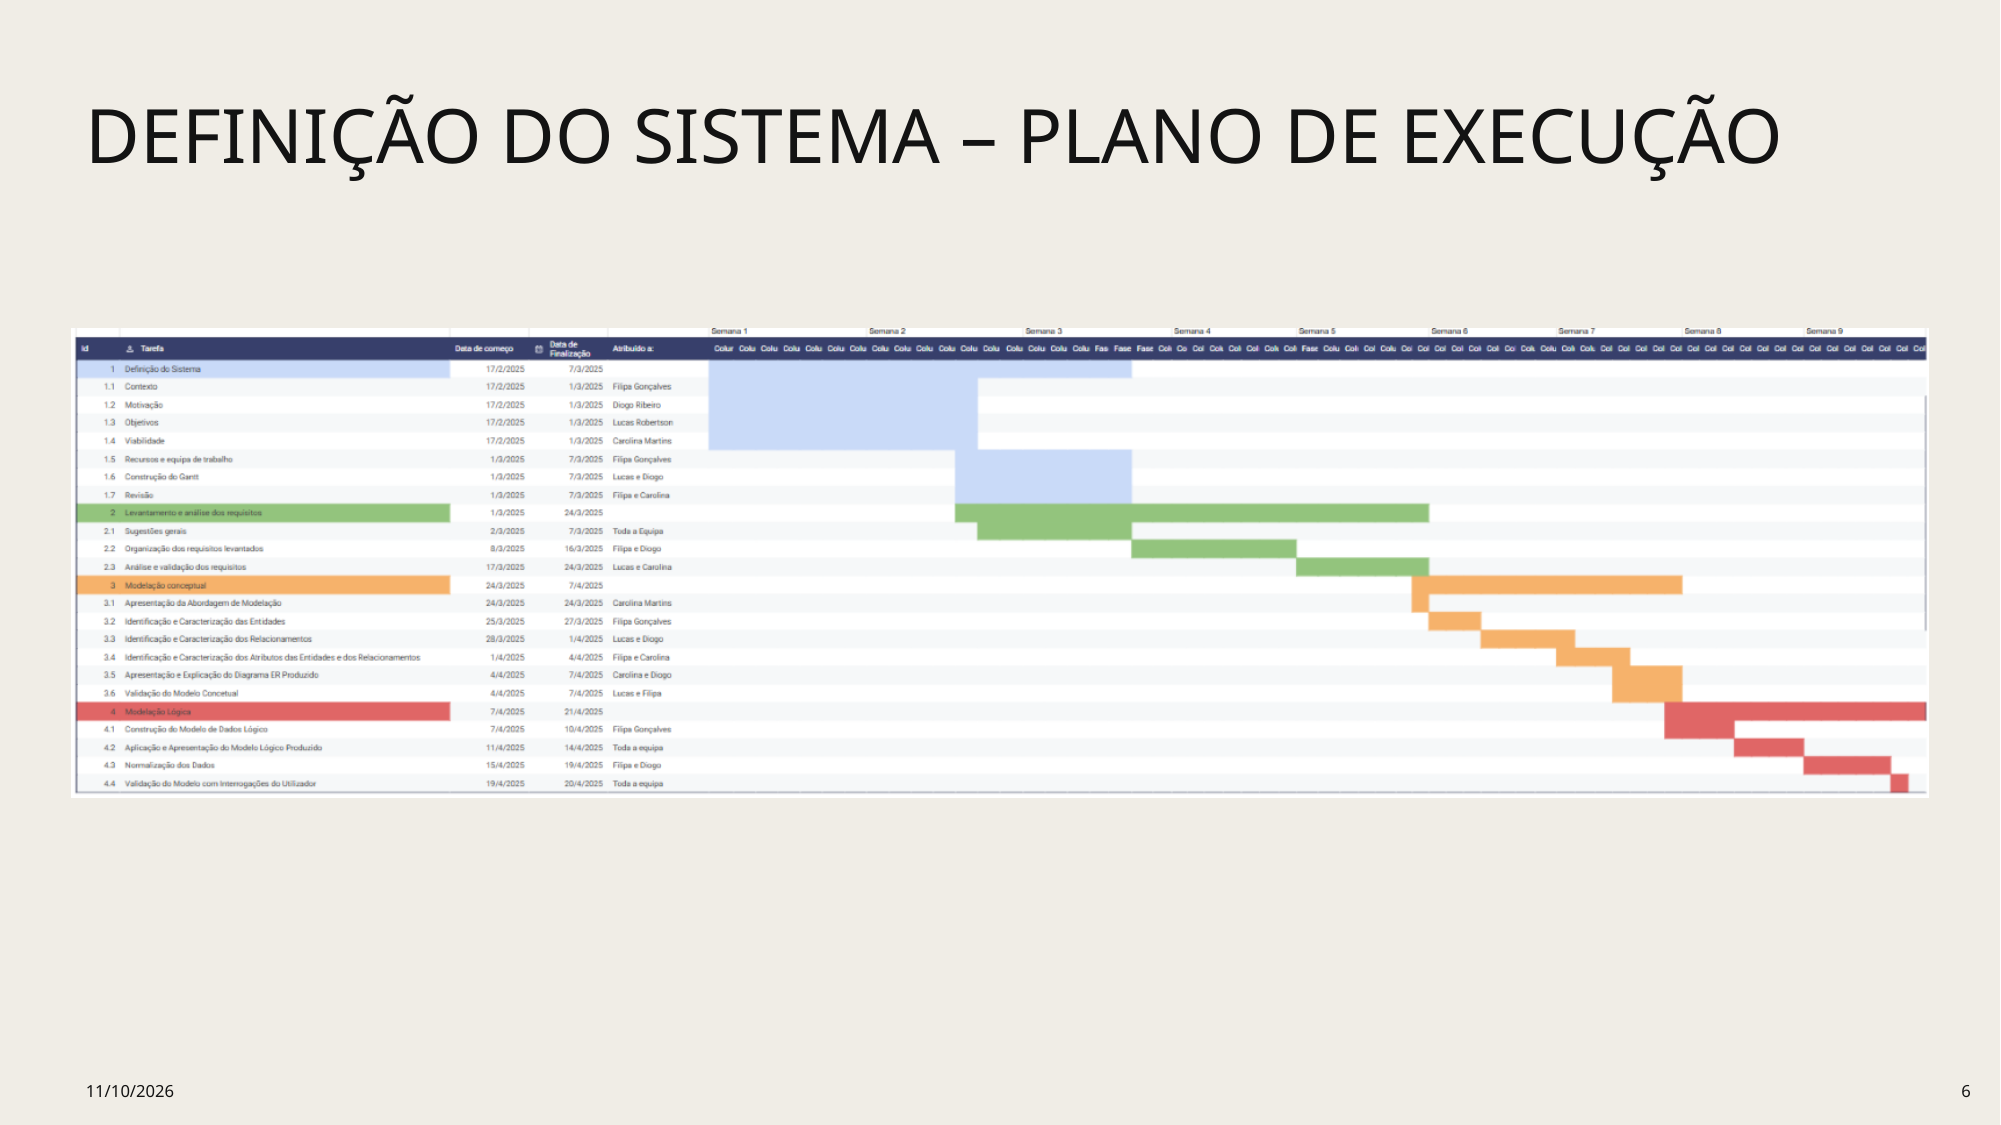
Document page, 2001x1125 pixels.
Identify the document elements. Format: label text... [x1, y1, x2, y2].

slide_number 6 [1910, 1064, 1986, 1120]
title Definição do sistema – Plano de Execução [70, 90, 1951, 256]
picture [71, 328, 1929, 798]
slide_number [70, 1064, 537, 1120]
